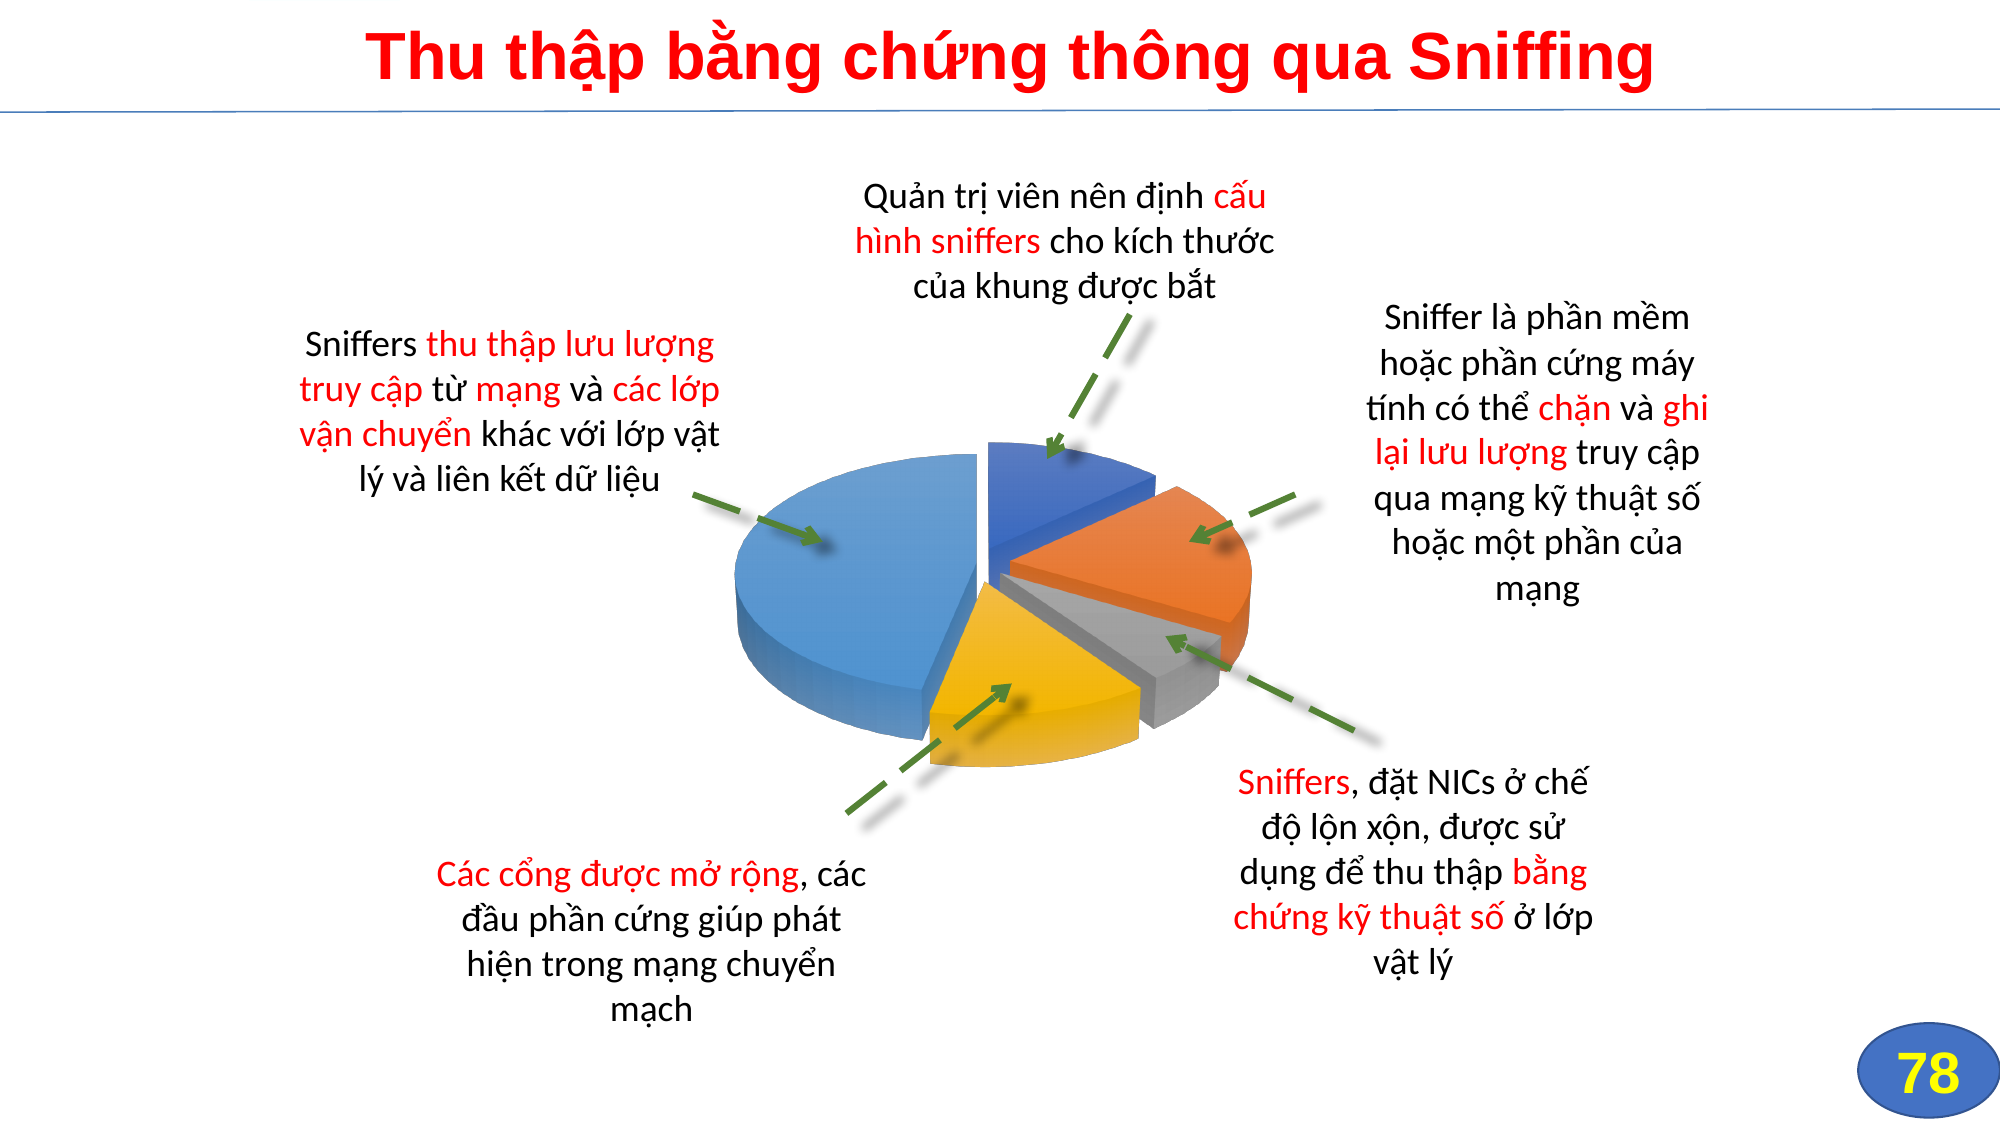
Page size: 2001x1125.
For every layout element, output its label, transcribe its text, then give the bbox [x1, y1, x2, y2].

text_box Sniffer là phần mềm hoặc phần cứng máy tính có thể chặn và ghi lại lưu lượng truy cập qua mạng kỹ thuật số hoặc một phần của mạng [1342, 285, 1733, 615]
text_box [0, 109, 2000, 113]
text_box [692, 494, 823, 542]
text_box Các cổng được mở rộng, các đầu phần cứng giúp phát hiện trong mạng chuyển mạch [409, 842, 894, 1037]
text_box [846, 683, 1012, 814]
text_box 78 [1857, 1022, 2000, 1119]
title Thu thập bằng chứng thông qua Sniffing [336, 0, 1687, 109]
chart [651, 399, 1302, 807]
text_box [1188, 494, 1296, 542]
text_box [1047, 314, 1130, 459]
text_box Sniffers thu thập lưu lượng truy cập từ mạng và các lớp vận chuyển khác với lớp vật lý và liên kết dữ liệu [279, 311, 741, 506]
text_box Sniffers, đặt NICs ở chế độ lộn xộn, được sử dụng để thu thập bằng chứng kỹ thuật số ở lớp vật lý [1212, 749, 1615, 990]
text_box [1165, 636, 1355, 731]
text_box Quản trị viên nên định cấu hình sniffers cho kích thước của khung được bắt [822, 163, 1308, 314]
